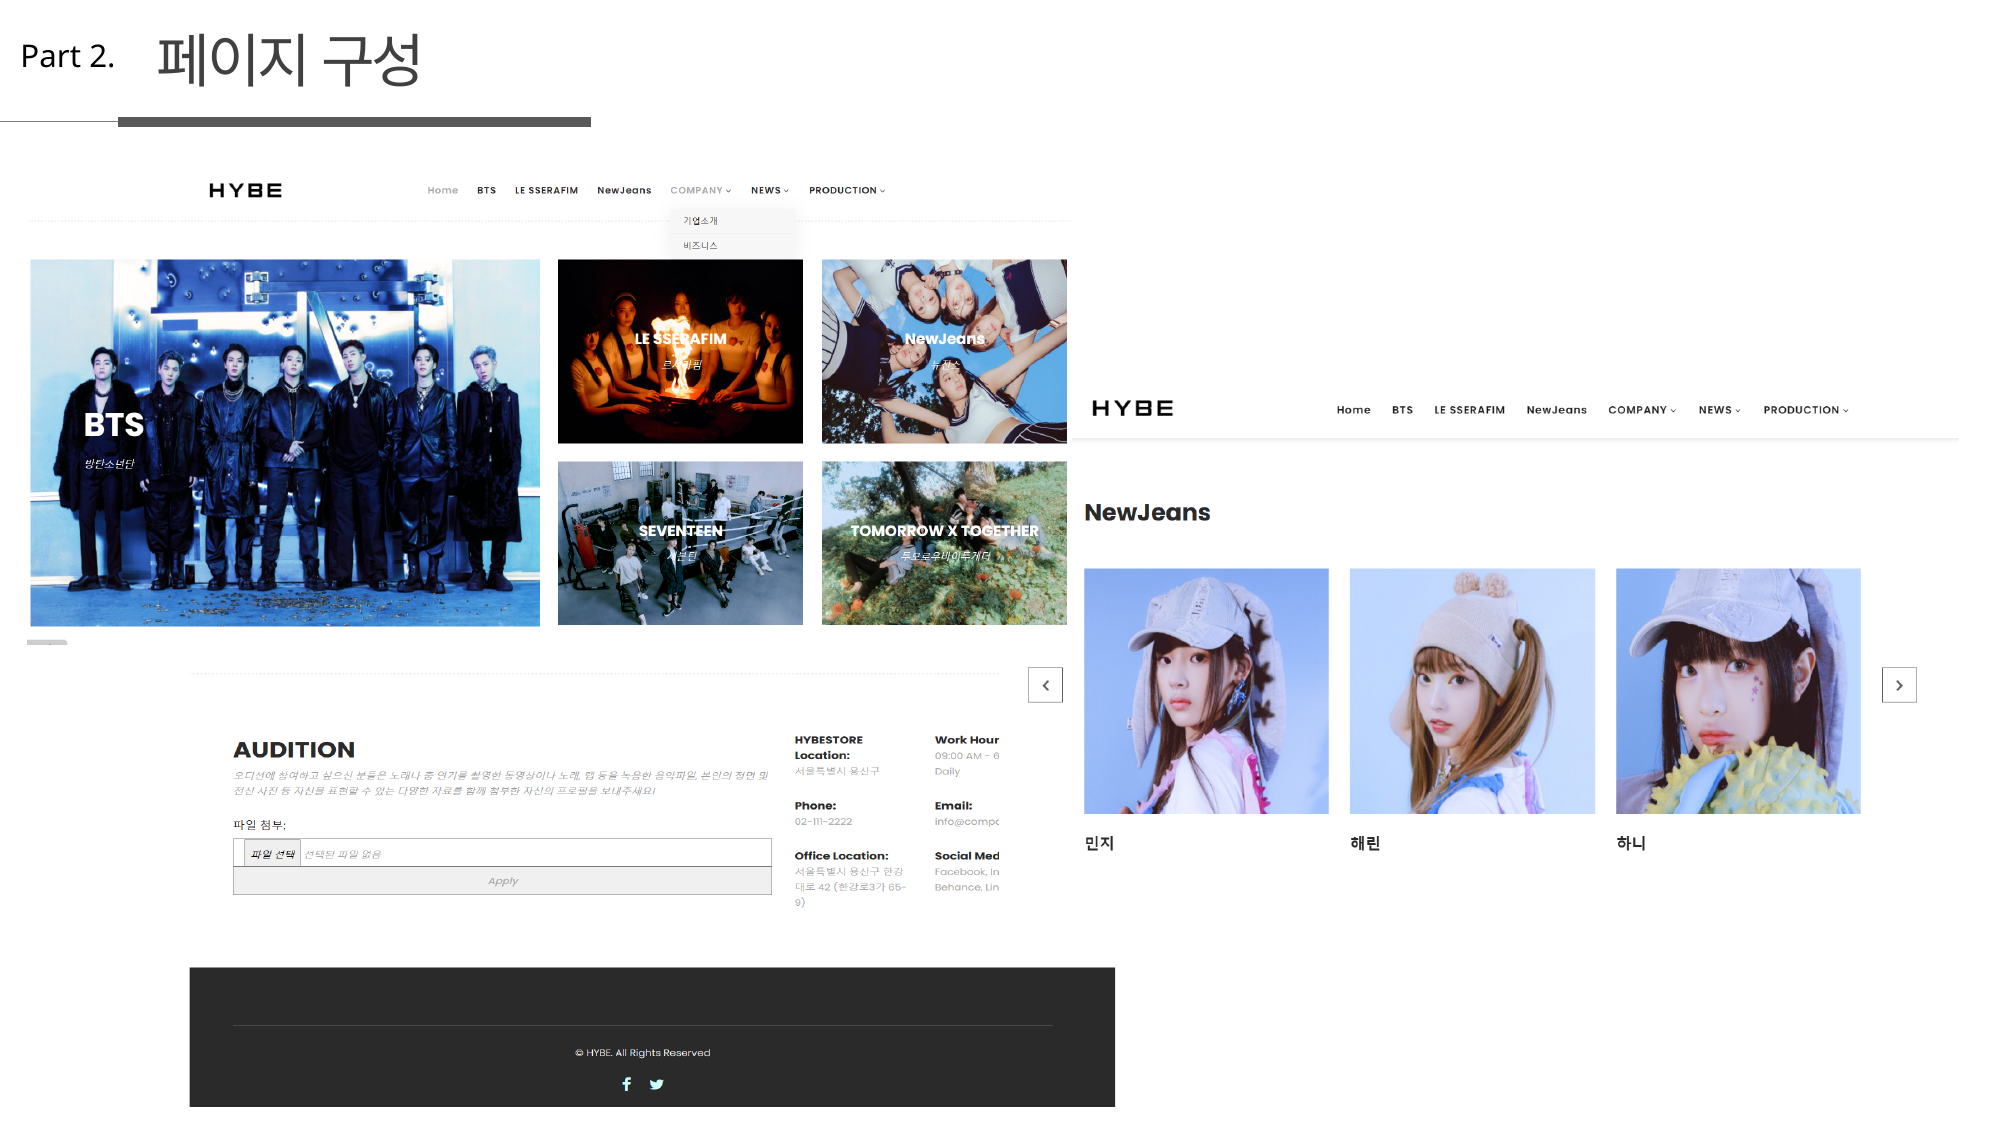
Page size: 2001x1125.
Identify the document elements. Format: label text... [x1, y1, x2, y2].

text_box 페이지 구성 [142, 16, 441, 102]
picture [27, 166, 1959, 1107]
text_box Part 2. [5, 28, 131, 81]
